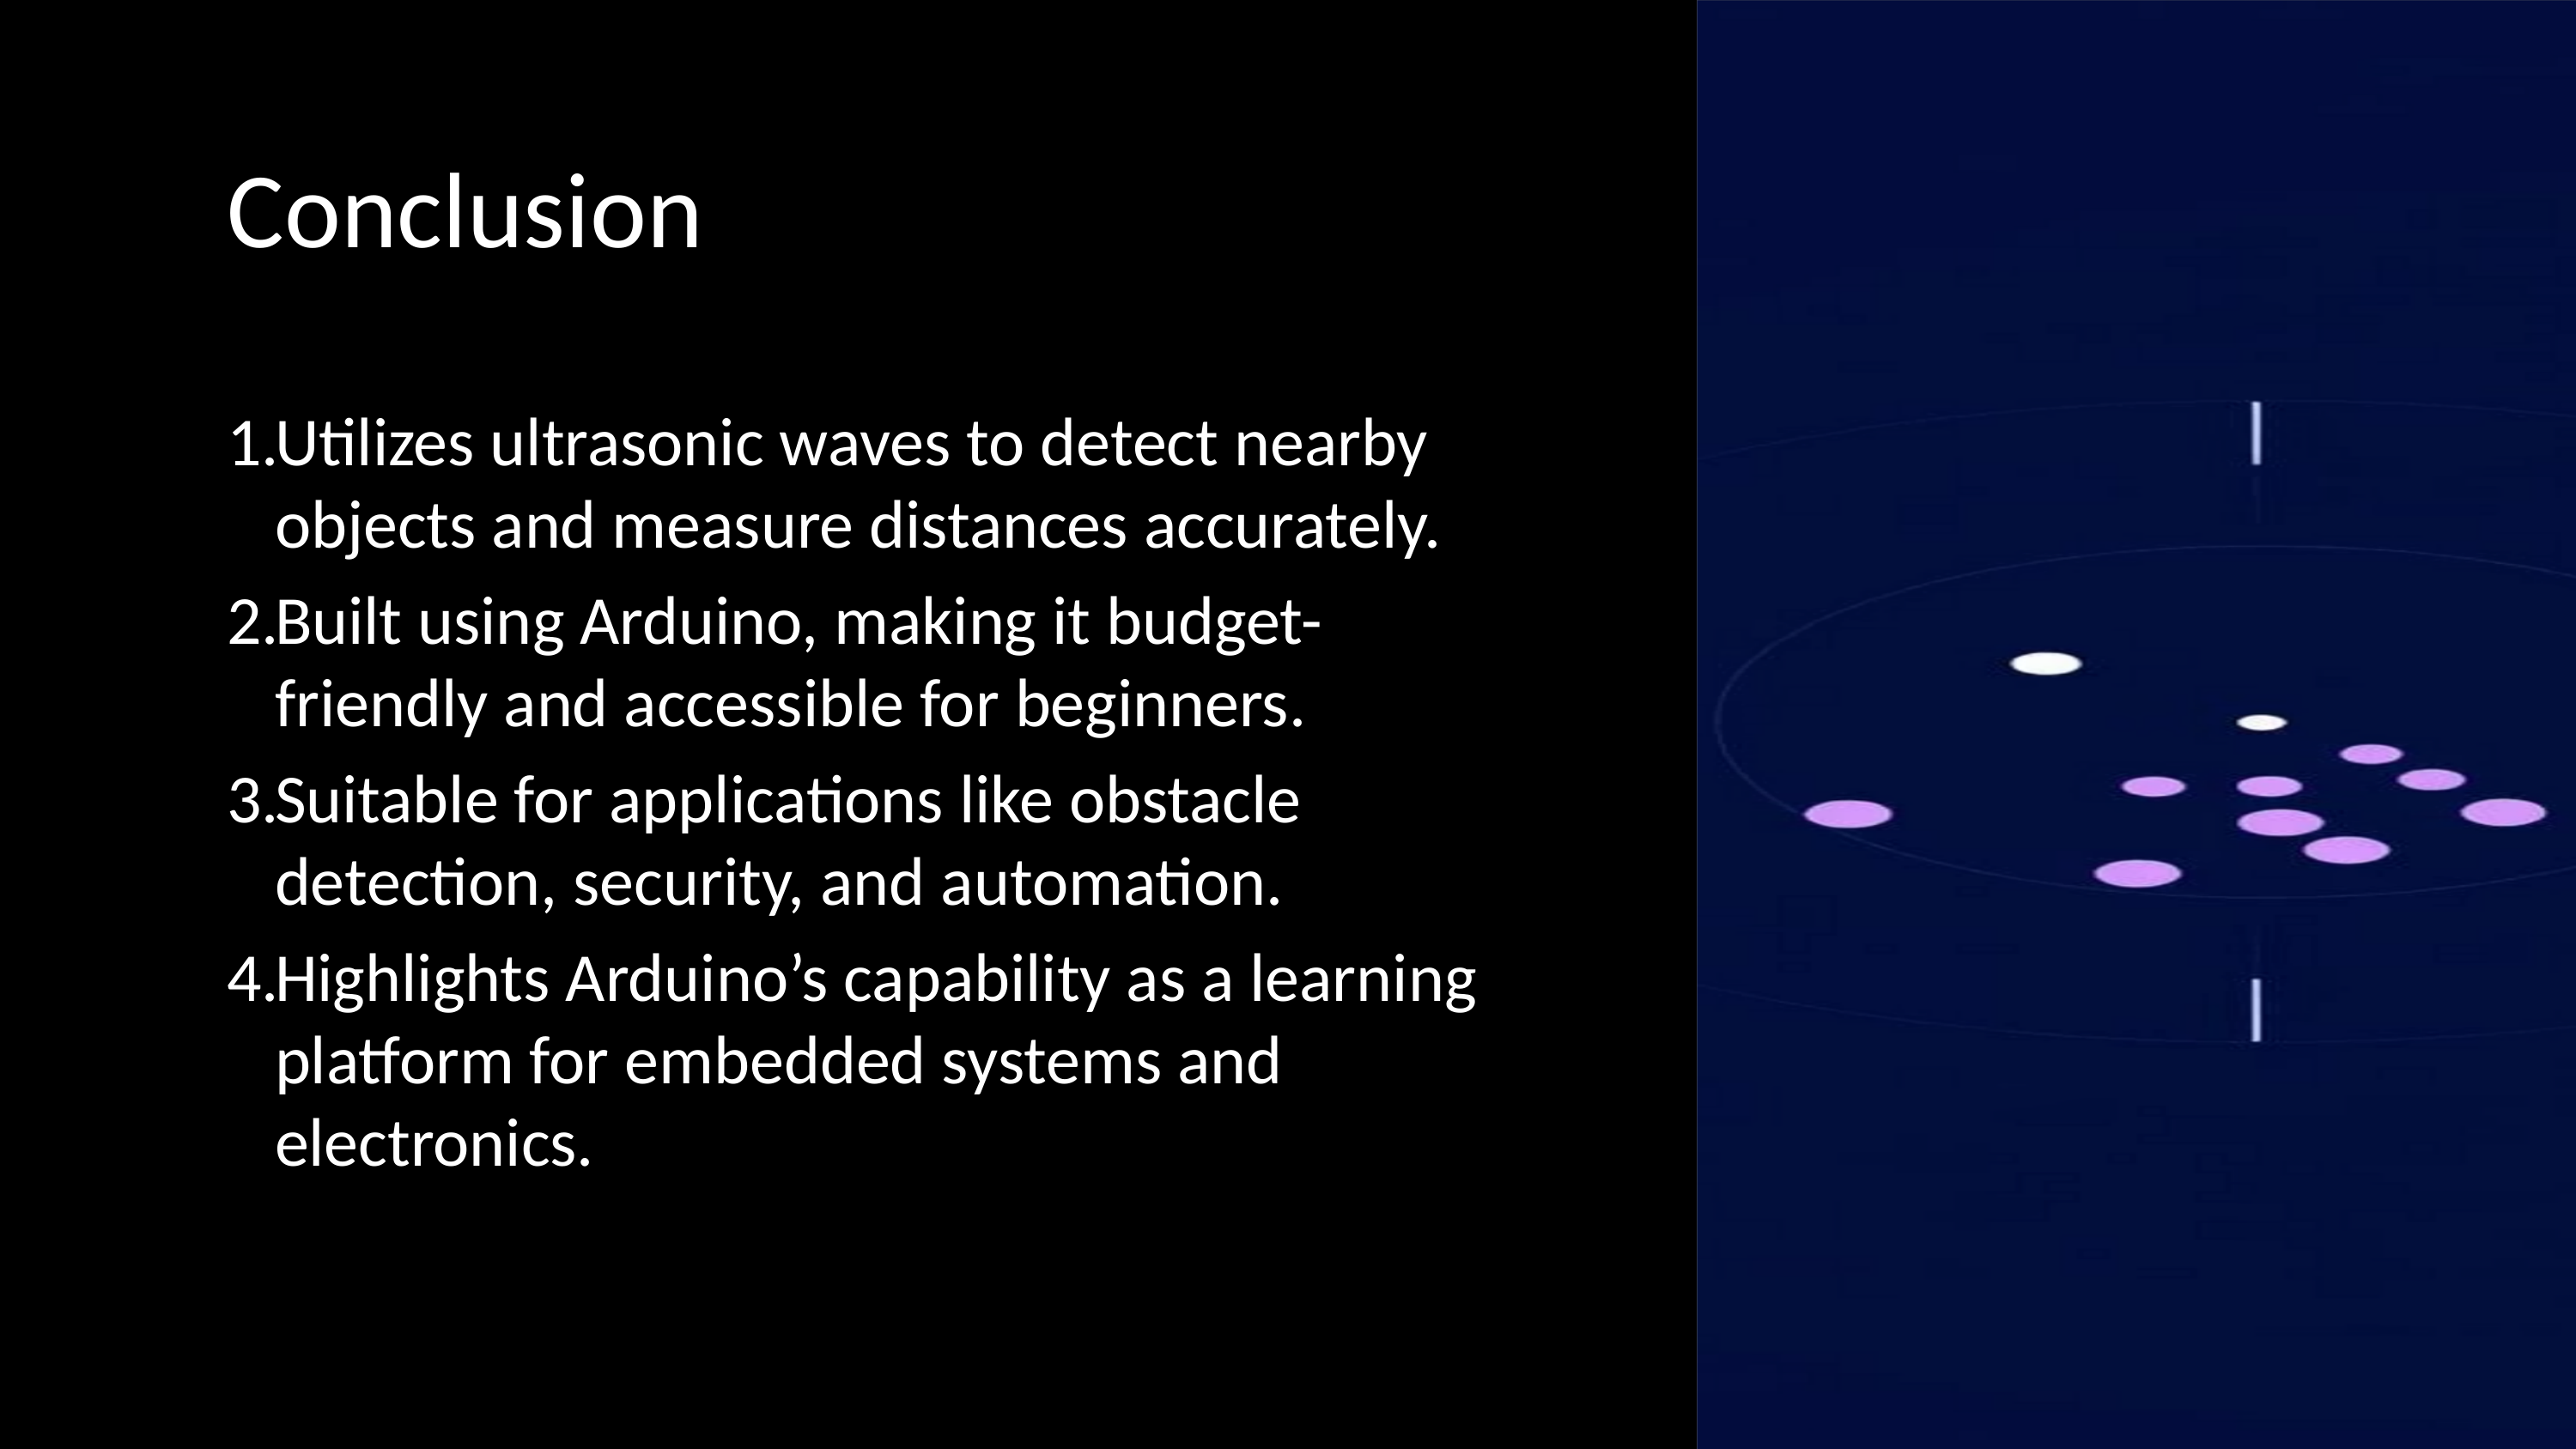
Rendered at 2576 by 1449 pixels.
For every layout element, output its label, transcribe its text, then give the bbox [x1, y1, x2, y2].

text_box Conclusion [214, 134, 720, 276]
picture [1411, 1, 2576, 1449]
text_box Utilizes ultrasonic waves to detect nearby objects and measure distances accurately. Built using Arduino, making it budget-friendly and accessible for beginners. Suitable for applications like obstacle detection, security, and automation. Highlights Arduino’s capability as a learning platform for embedded systems and electronics. [214, 294, 1492, 1229]
